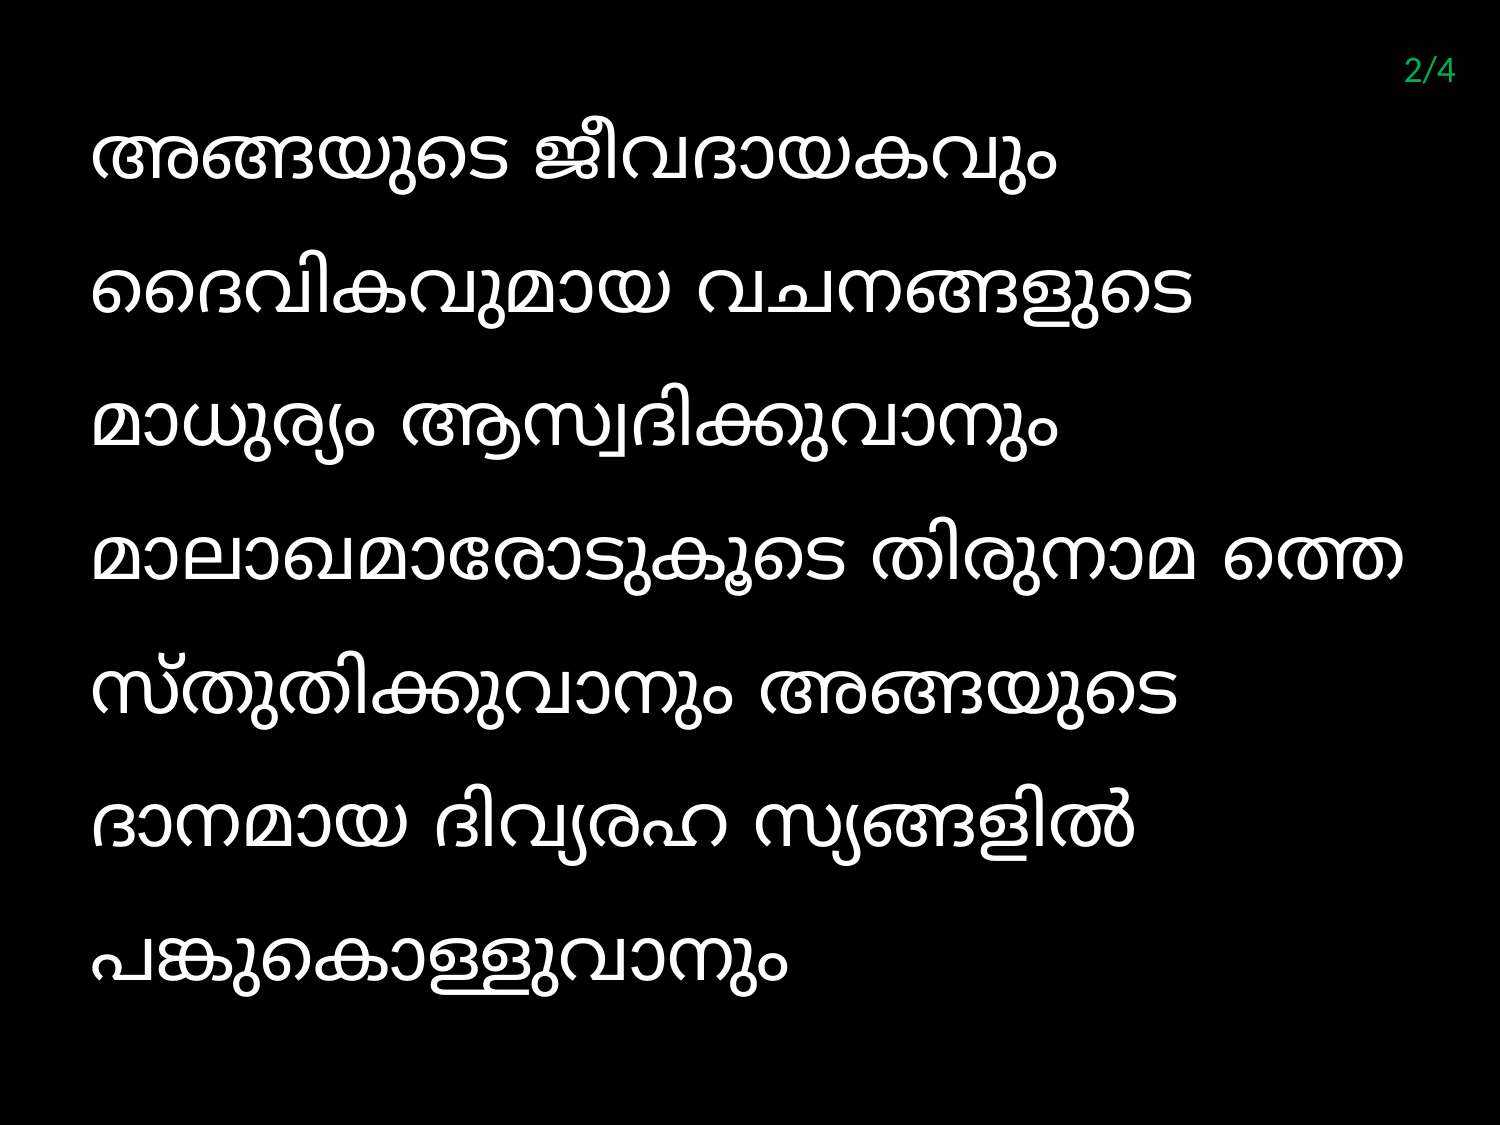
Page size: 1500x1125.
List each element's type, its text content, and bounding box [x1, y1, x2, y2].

list അങ്ങയുടെ ജീവദായകവും ദൈവികവുമായ വചനങ്ങളുടെ മാധുര്യം ആസ്വദിക്കുവാനും മാലാഖമാരോടുകൂടെ തിരുനാമ ത്തെ സ്തുതിക്കുവാനും അങ്ങയുടെ ദാനമായ ദിവ്യരഹ സ്യങ്ങളില്‍ പങ്കുകൊള്ളുവാനും [75, 50, 1425, 1005]
text_box 2/4 [1388, 37, 1471, 98]
